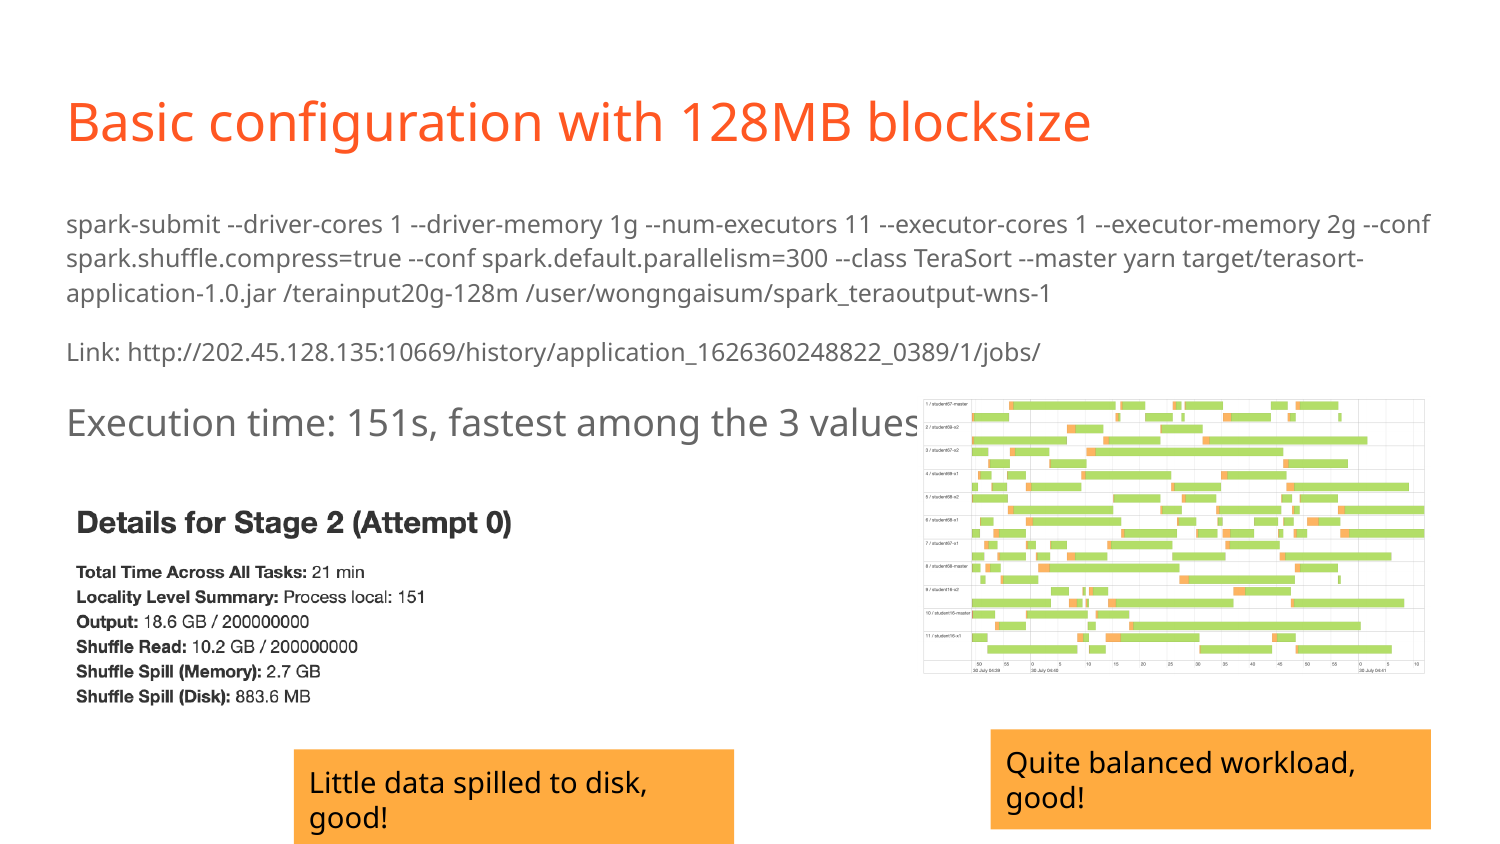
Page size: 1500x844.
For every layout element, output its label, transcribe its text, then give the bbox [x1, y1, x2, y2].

title Basic configuration with 128MB blocksize [51, 72, 1449, 167]
picture [916, 396, 1432, 677]
picture [50, 485, 542, 717]
text_box Little data spilled to disk, good! [293, 749, 735, 844]
list spark-submit --driver-cores 1 --driver-memory 1g --num-executors 11 --executor-cores 1 --executor-memory 2g --conf spark.shuffle.compress=true --conf spark.default.parallelism=300 --class TeraSort --master yarn target/terasort-application-1.0.jar /terainput20g-128m /user/wongngaisum/spark_teraoutput-wns-1 Link: http://202.45.128.135:10669/history/application_1626360248822_0389/1/jobs/ Execution time: 151s, fastest among the 3 values [51, 189, 1449, 750]
text_box Quite balanced workload, good! [990, 729, 1431, 830]
